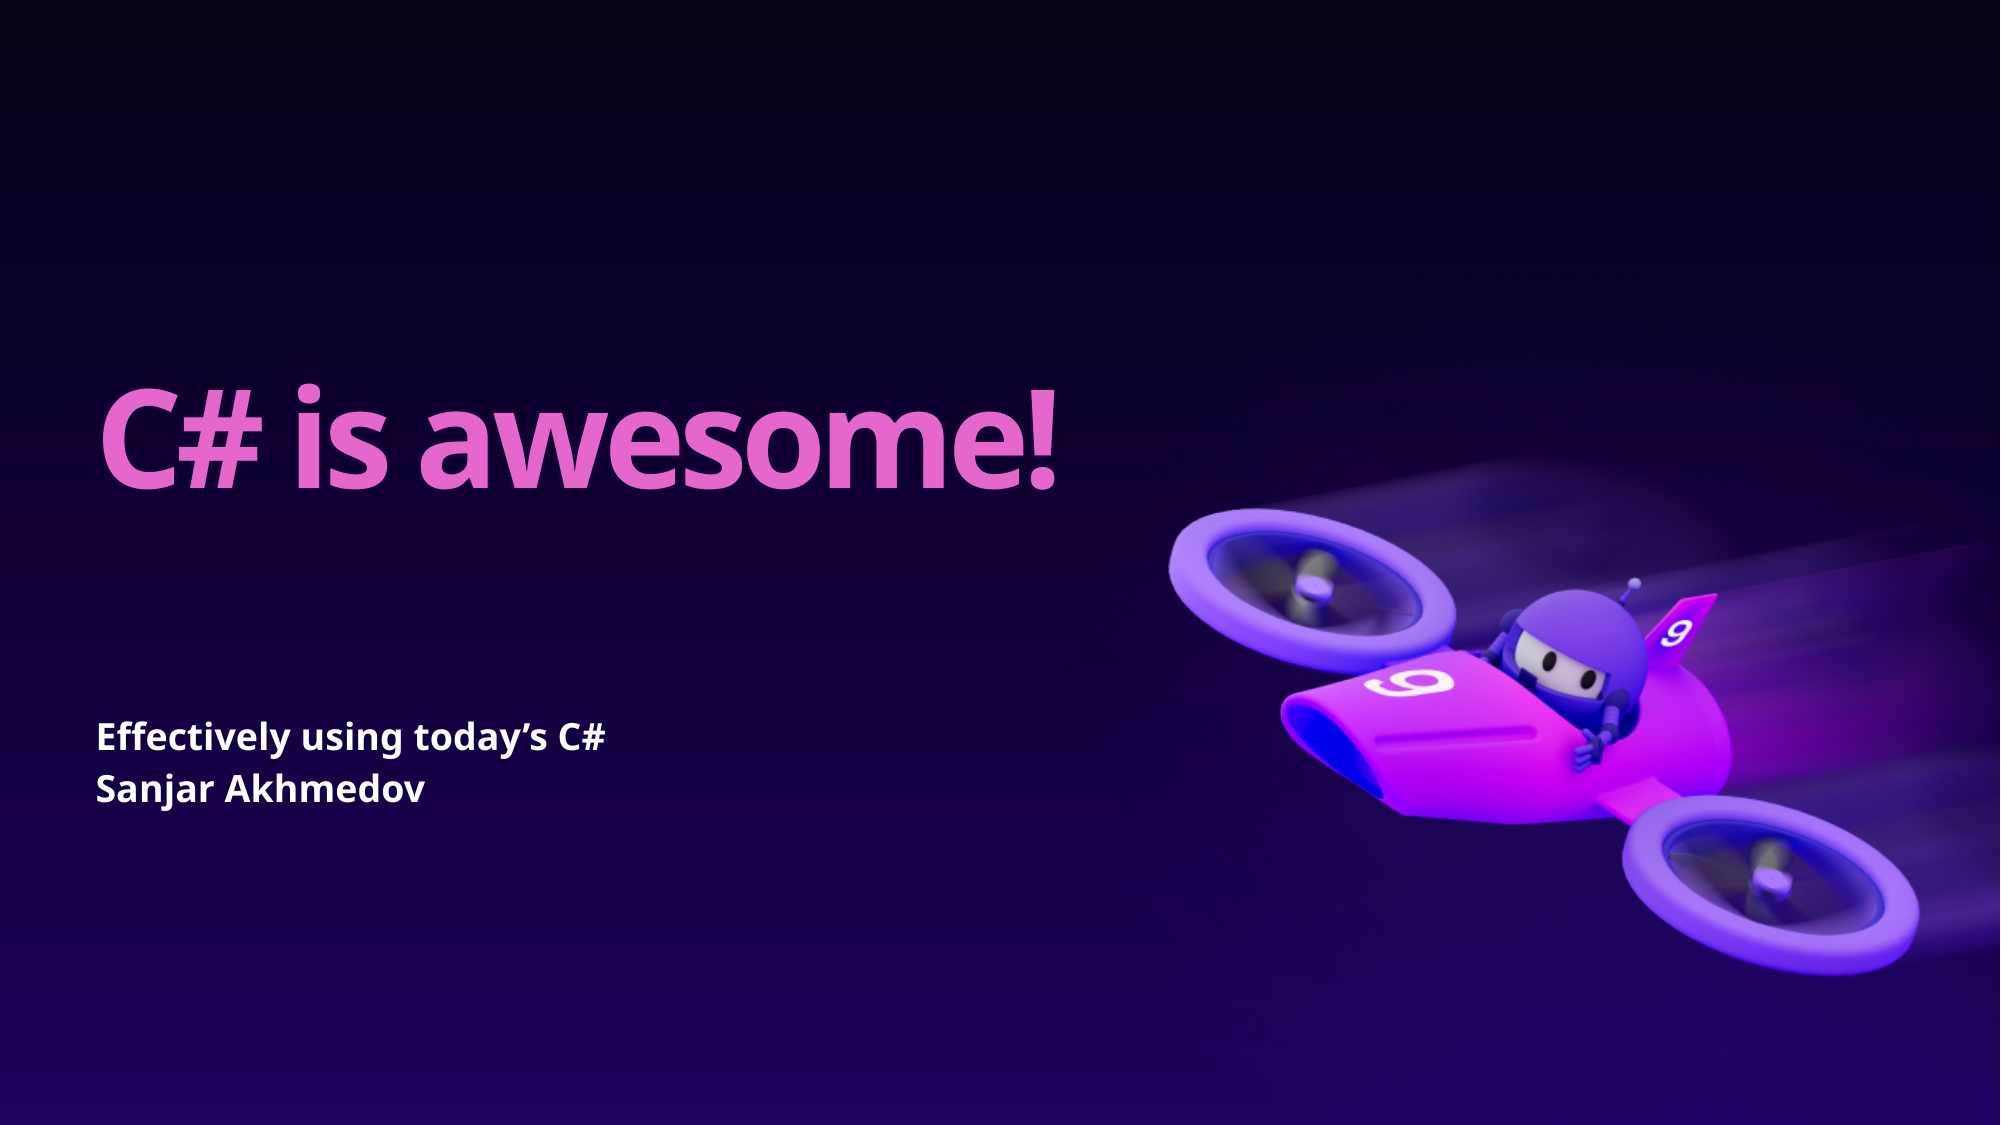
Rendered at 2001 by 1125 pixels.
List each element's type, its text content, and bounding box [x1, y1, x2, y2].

list Effectively using today’s C# Sanjar Akhmedov [95, 712, 987, 813]
picture [999, 256, 2001, 1125]
title C# is awesome! [95, 359, 1140, 517]
